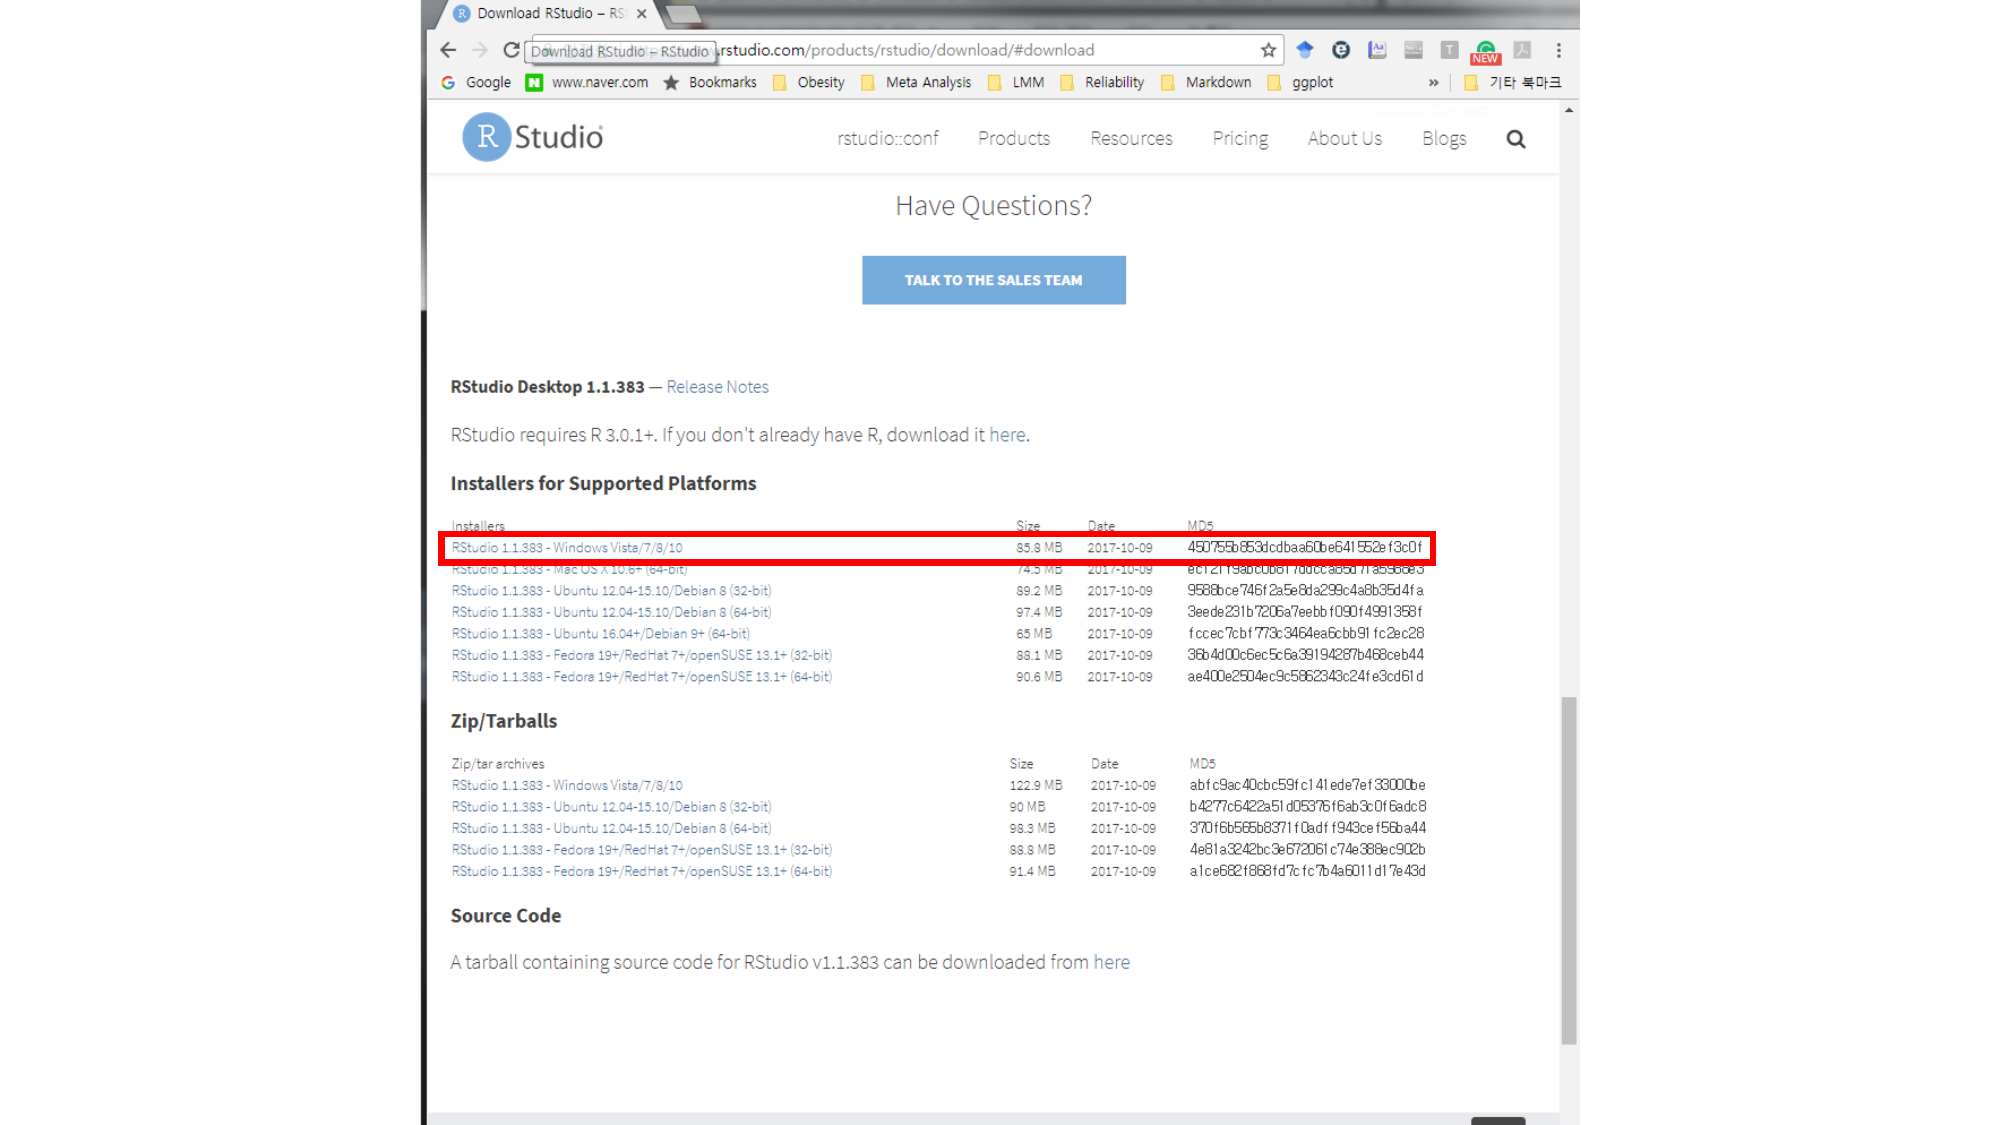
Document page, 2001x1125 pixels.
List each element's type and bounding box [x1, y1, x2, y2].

text_box [420, 0, 1580, 1125]
